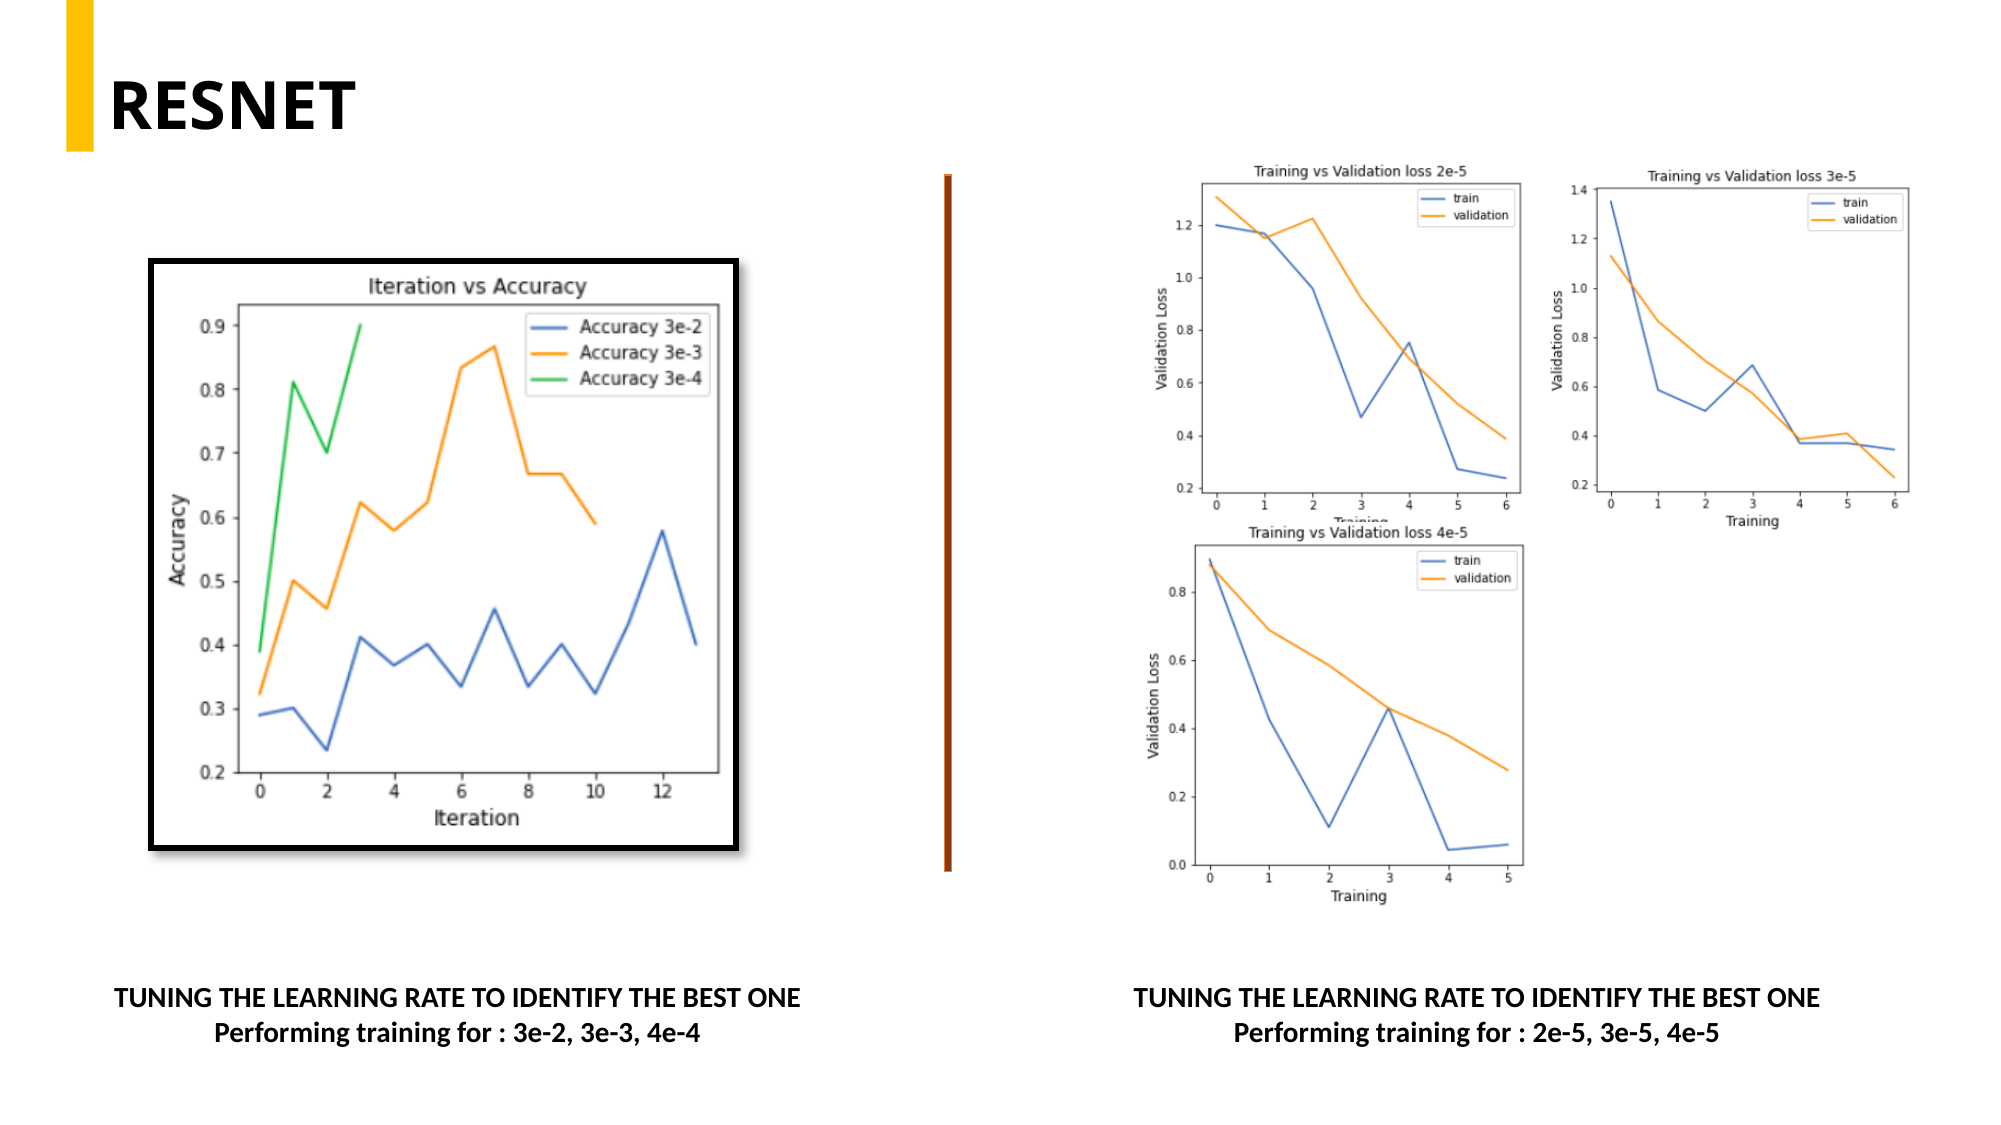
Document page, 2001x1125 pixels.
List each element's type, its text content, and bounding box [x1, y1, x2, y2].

picture [154, 263, 733, 846]
text_box TUNING THE LEARNING RATE TO IDENTIFY THE BEST ONE Performing training for : 2e-5, 3e-5, 4e-5 [657, 970, 2000, 1056]
picture [1133, 161, 1534, 914]
text_box RESNET [93, 55, 694, 151]
text_box [65, 0, 95, 153]
text_box TUNING THE LEARNING RATE TO IDENTIFY THE BEST ONE Performing training for : 3e-2, 3e-3, 4e-4 [0, 970, 657, 1056]
picture [1550, 162, 1926, 535]
text_box [944, 174, 952, 872]
